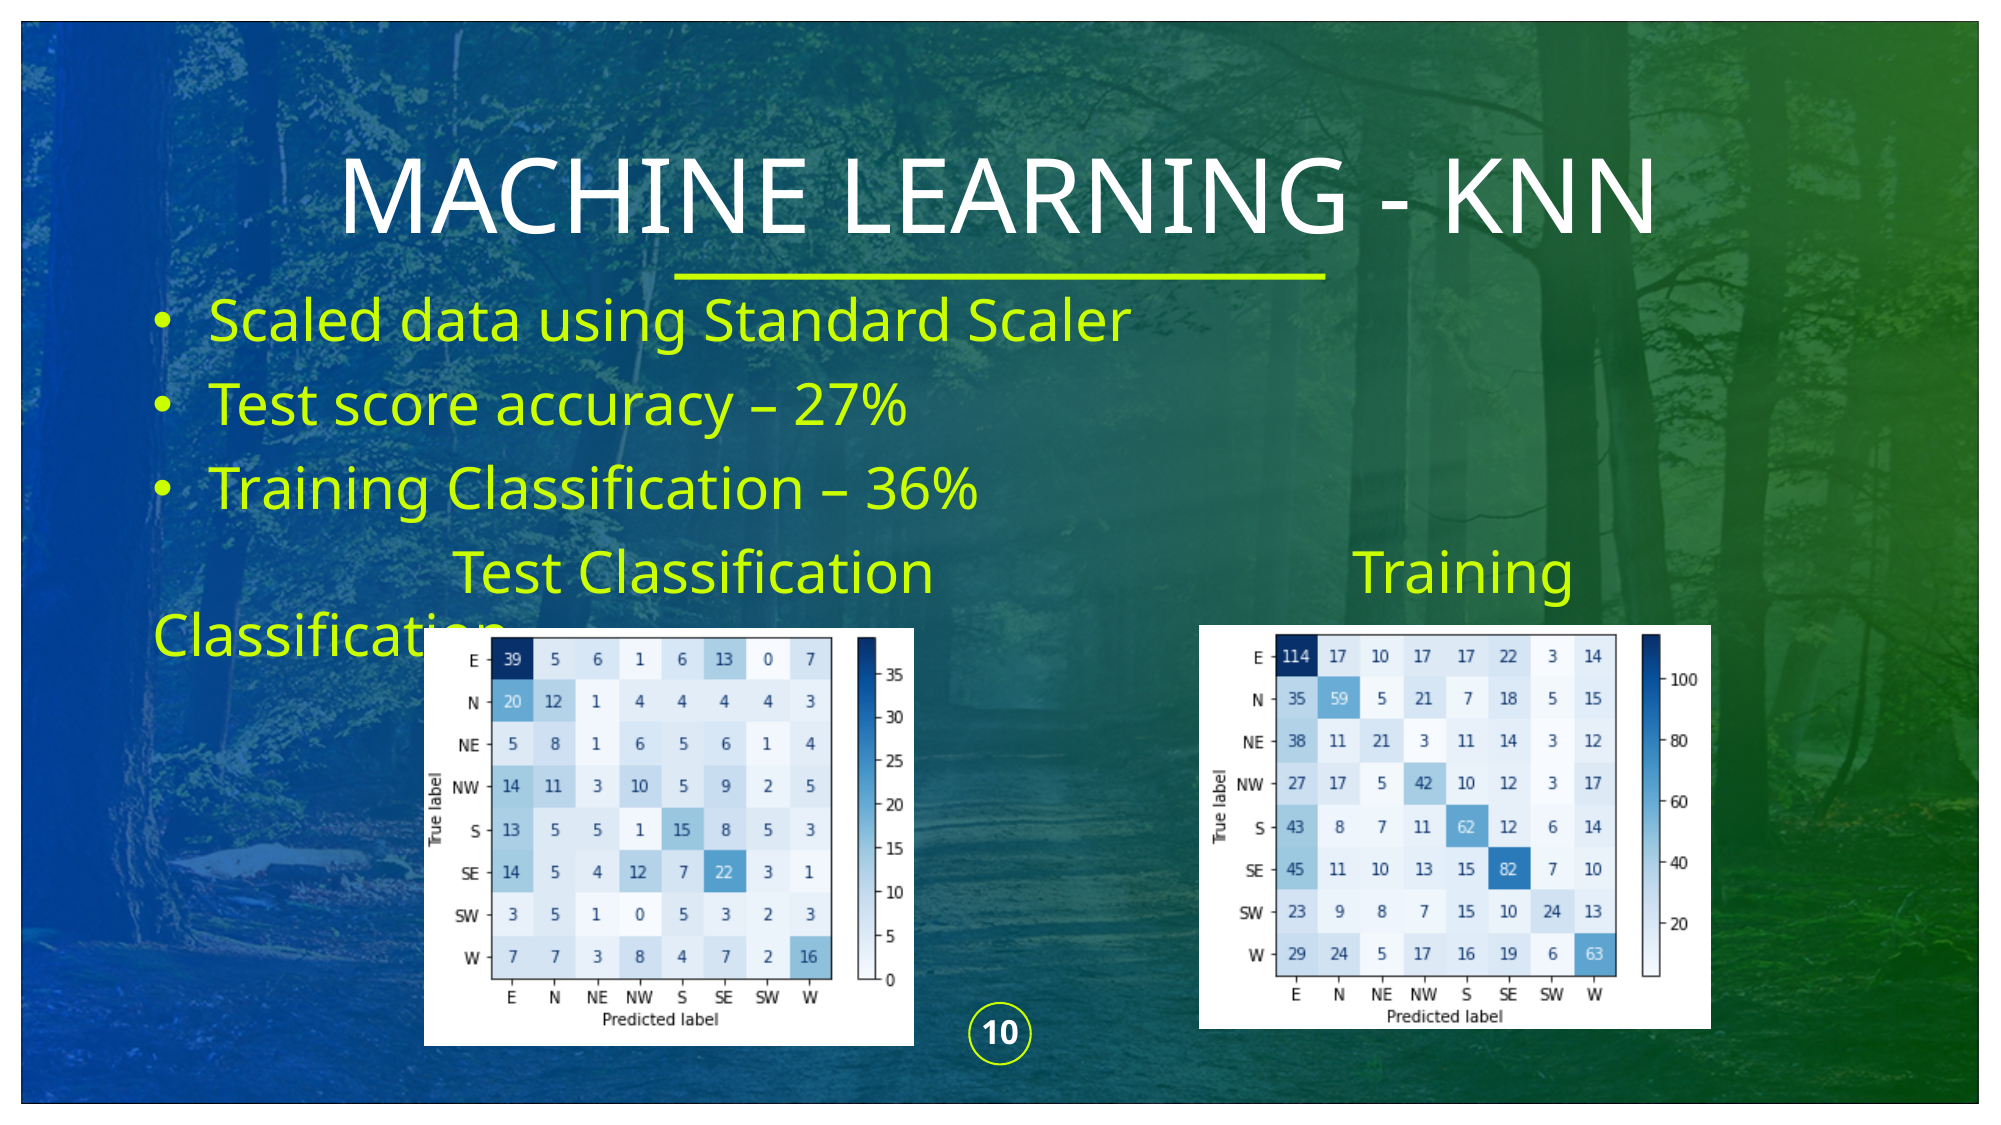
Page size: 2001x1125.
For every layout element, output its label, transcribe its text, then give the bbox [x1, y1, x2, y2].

title MACHINE LEARNING - KNN [137, 91, 1863, 284]
picture [424, 628, 914, 1046]
picture [21, 21, 861, 1104]
picture [618, 21, 1979, 1104]
picture [1199, 625, 1711, 1029]
text_box Scaled data using Standard Scaler Test score accuracy – 27% Training Classification – 36% Test Classification Training Classification [137, 284, 1904, 1094]
picture [867, 1094, 1000, 1104]
